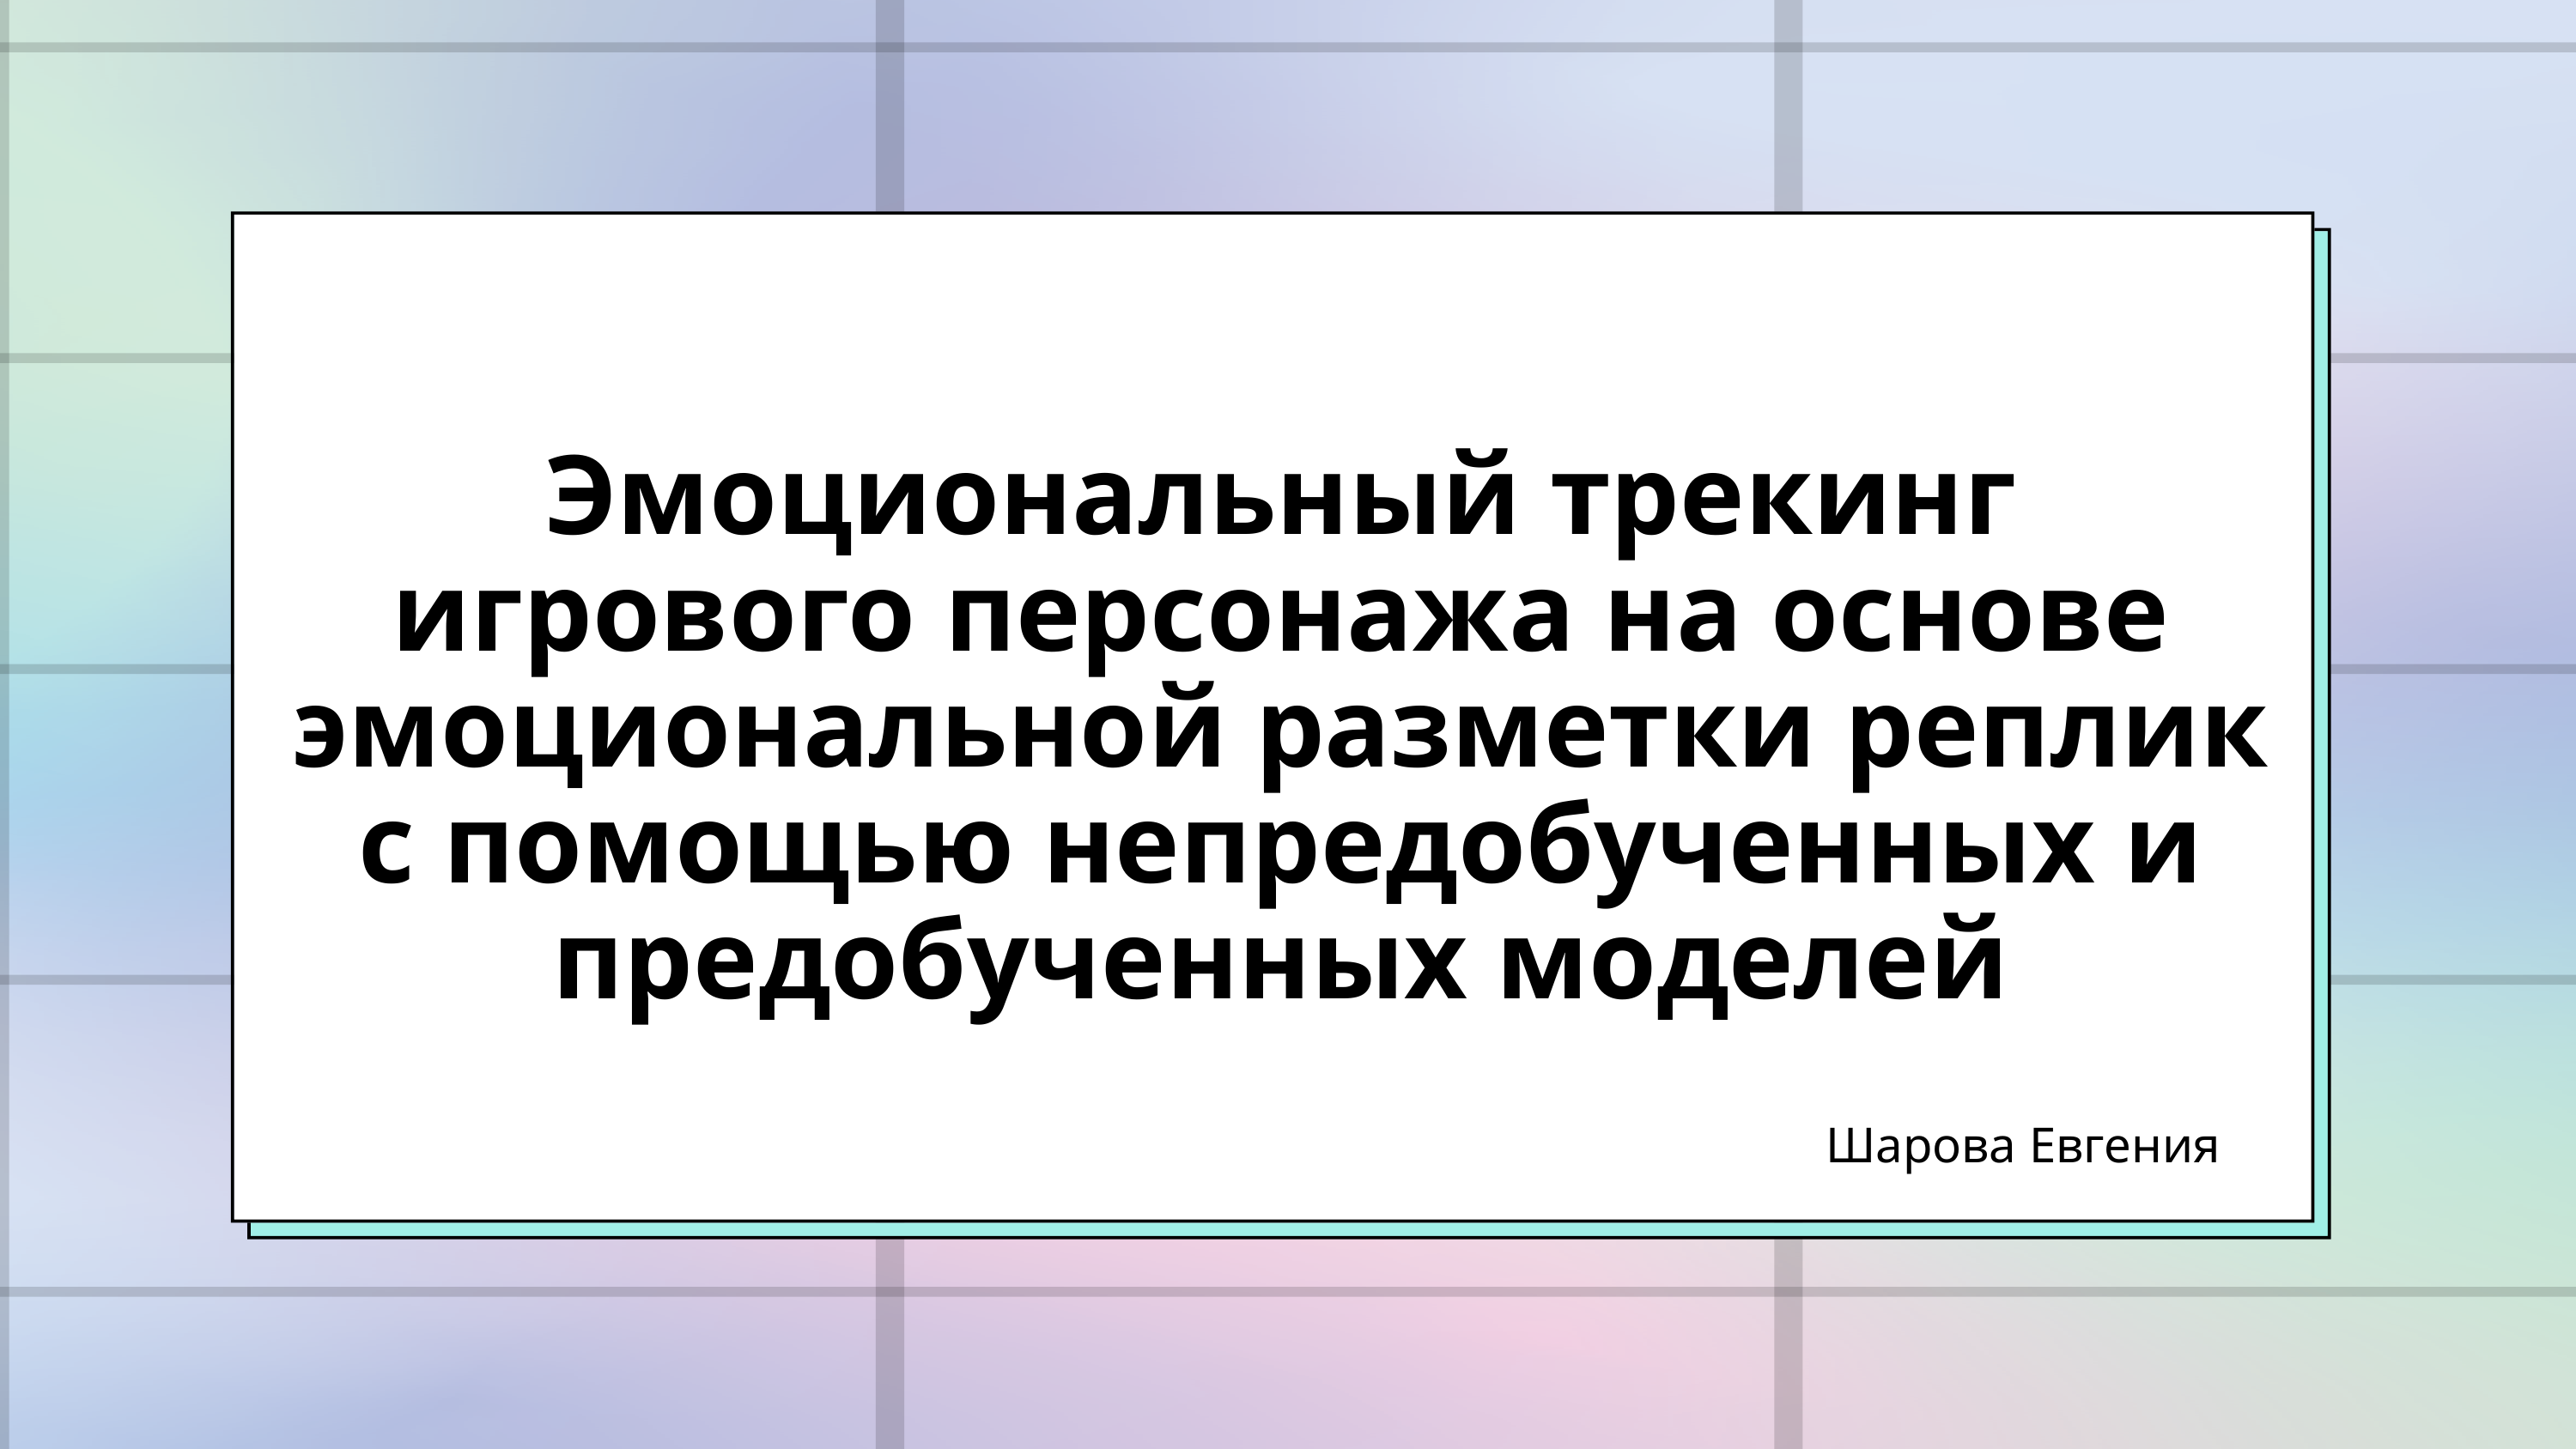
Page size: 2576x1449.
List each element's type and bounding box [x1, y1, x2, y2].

text_box [230, 211, 2331, 1240]
text_box [0, 0, 2576, 1449]
